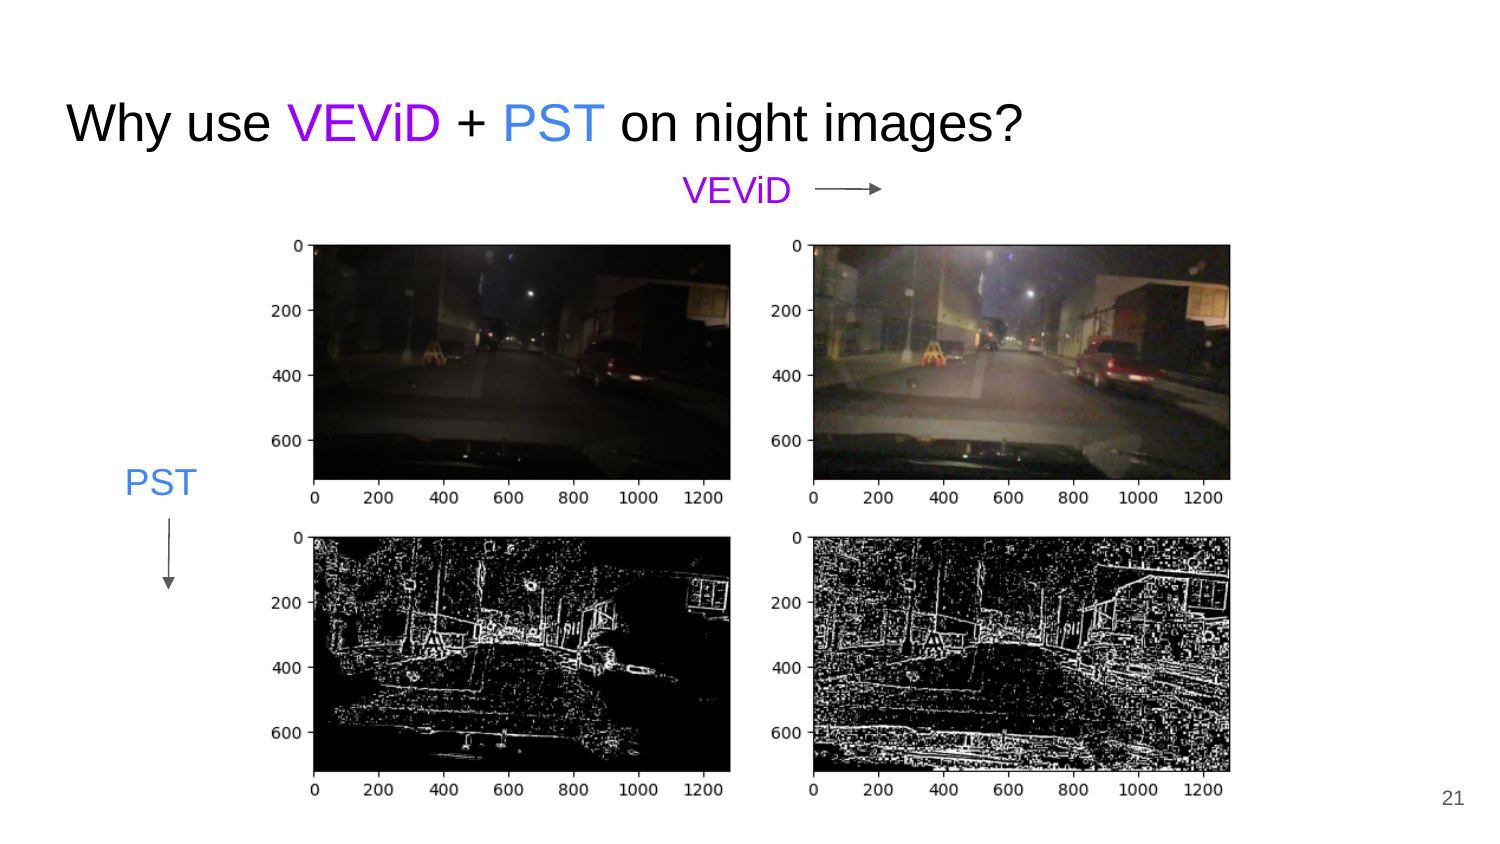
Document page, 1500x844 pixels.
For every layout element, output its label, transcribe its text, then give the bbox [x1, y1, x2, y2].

text_box VEViD [667, 151, 816, 225]
title Why use VEViD + PST on night images? [51, 72, 1449, 167]
picture [258, 226, 1242, 812]
slide_number ‹#› [1389, 764, 1480, 830]
text_box PST [109, 443, 229, 519]
